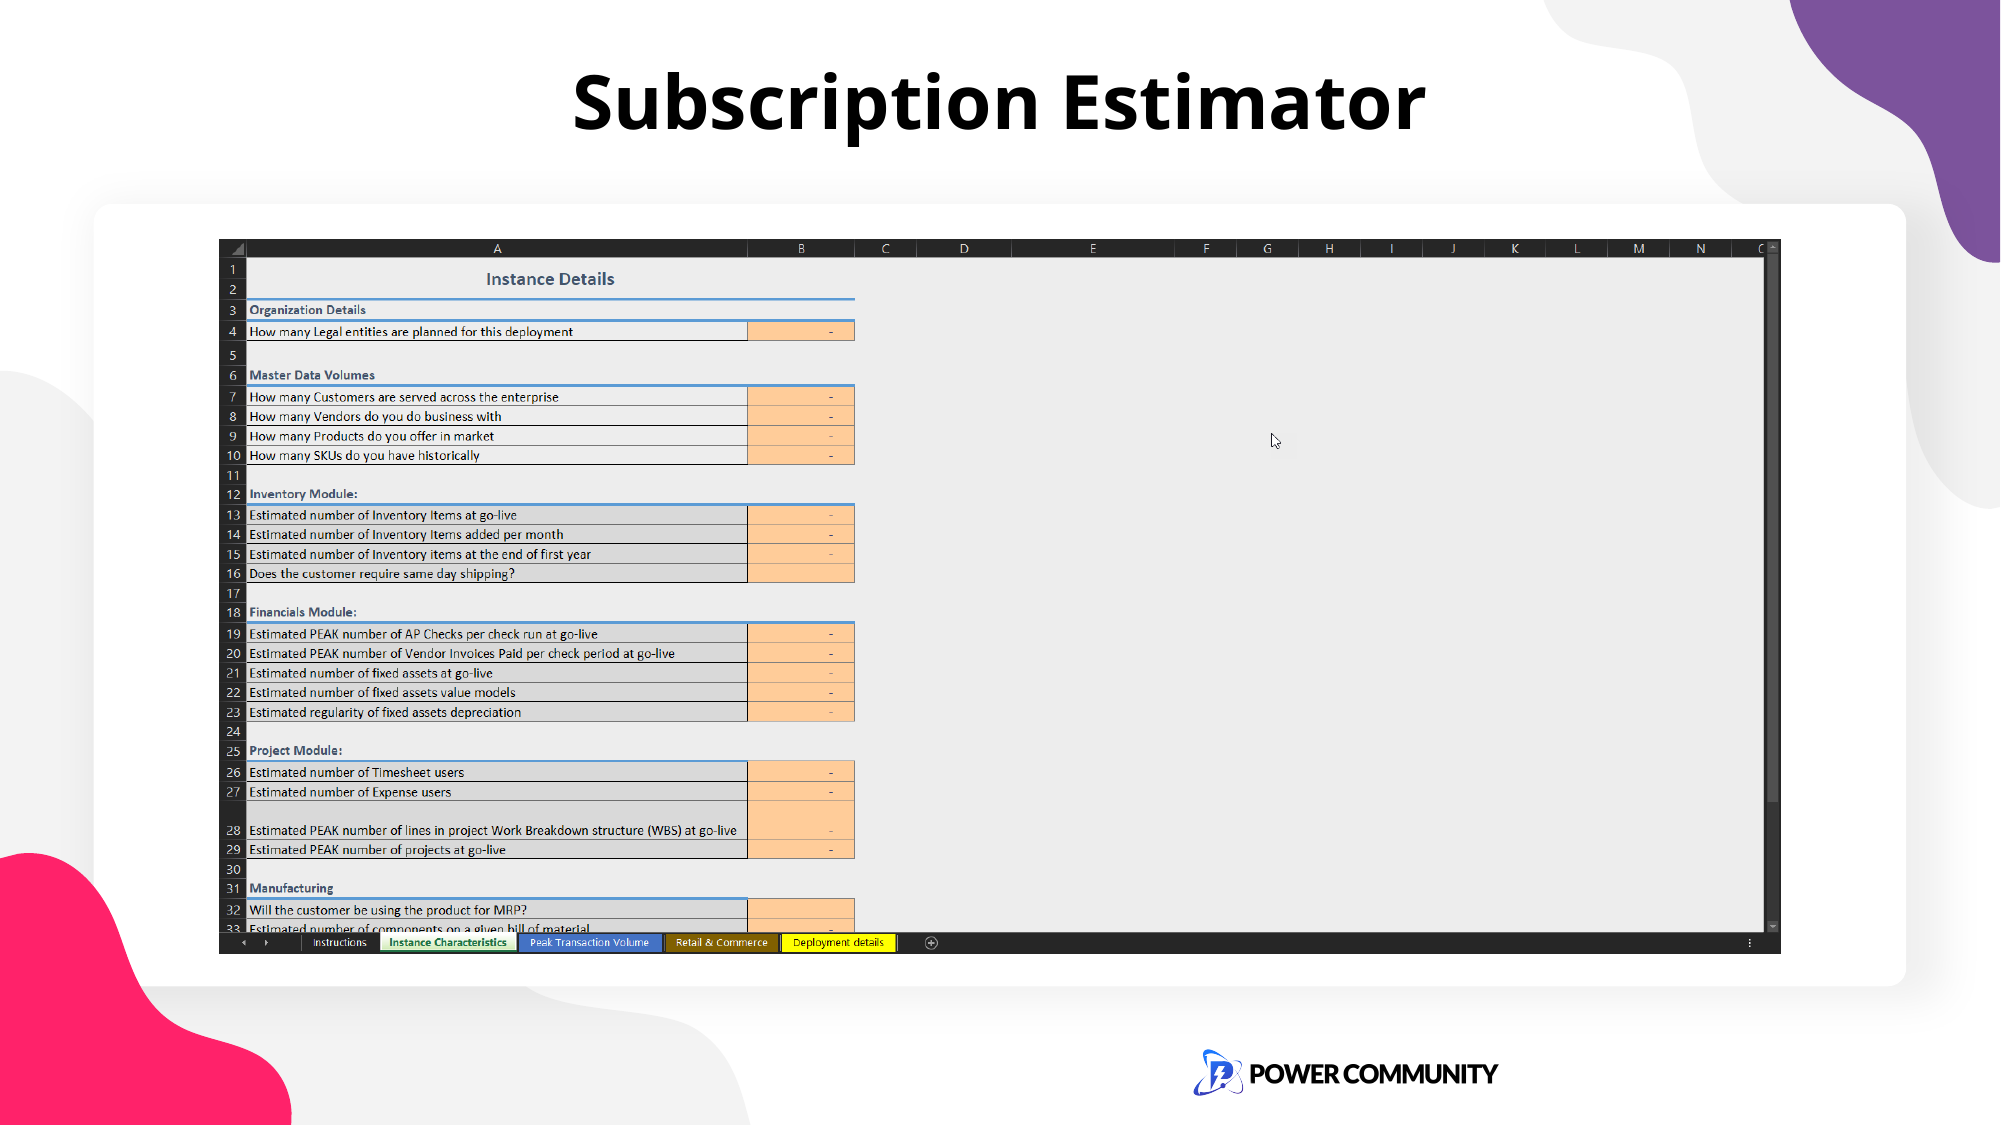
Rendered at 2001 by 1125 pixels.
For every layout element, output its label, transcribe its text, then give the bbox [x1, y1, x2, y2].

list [219, 239, 1781, 954]
title Subscription Estimator [137, 59, 1863, 150]
picture [1158, 1037, 1534, 1108]
